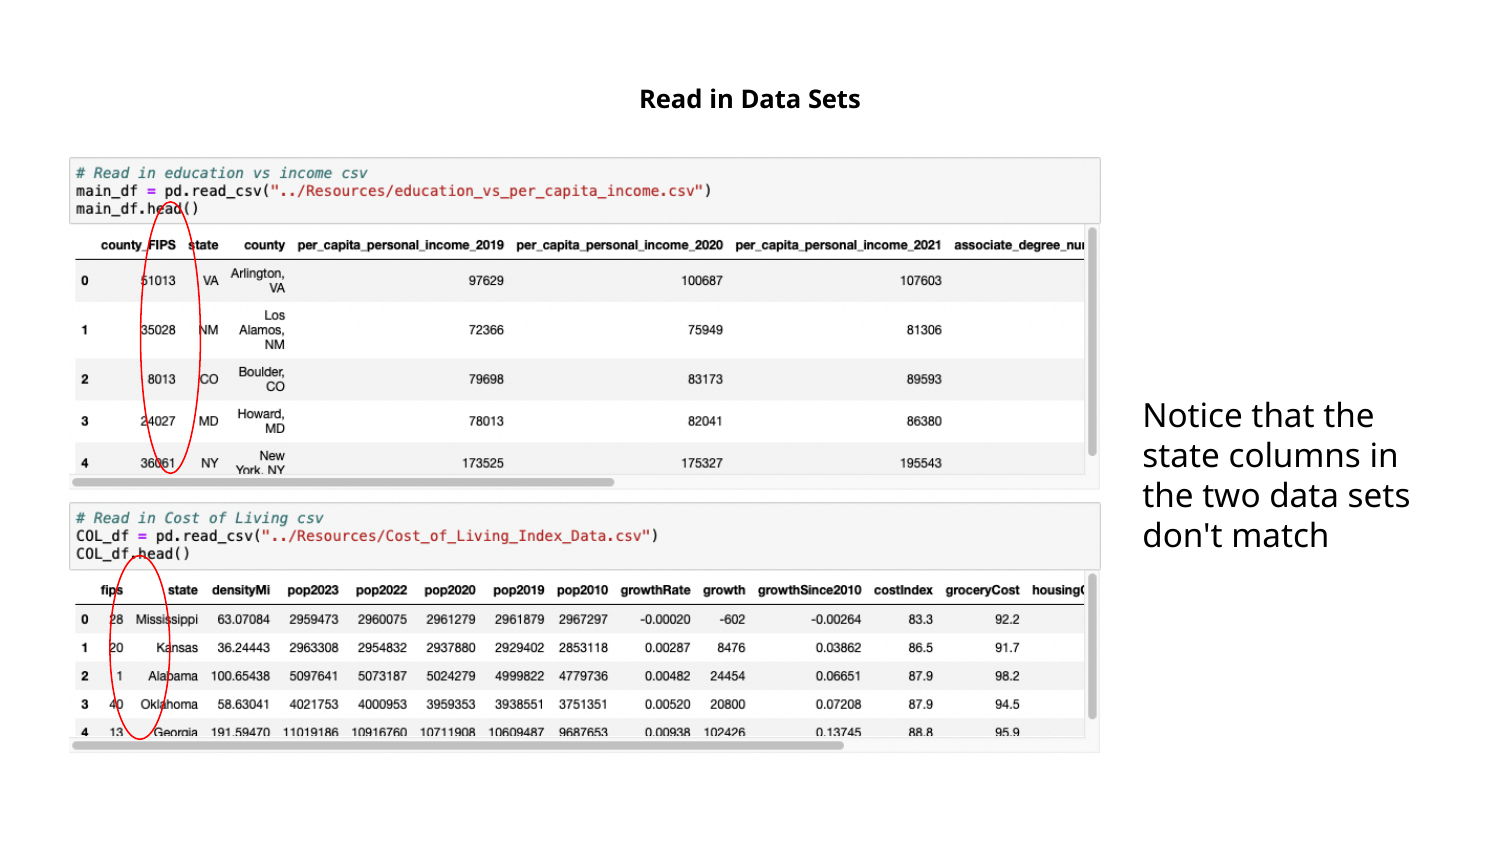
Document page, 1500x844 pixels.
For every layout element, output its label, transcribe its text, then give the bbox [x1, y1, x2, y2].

text_box Notice that the state columns in the two data sets don't match [1127, 379, 1463, 569]
title Read in Data Sets [75, 67, 1425, 129]
picture [65, 154, 1104, 757]
